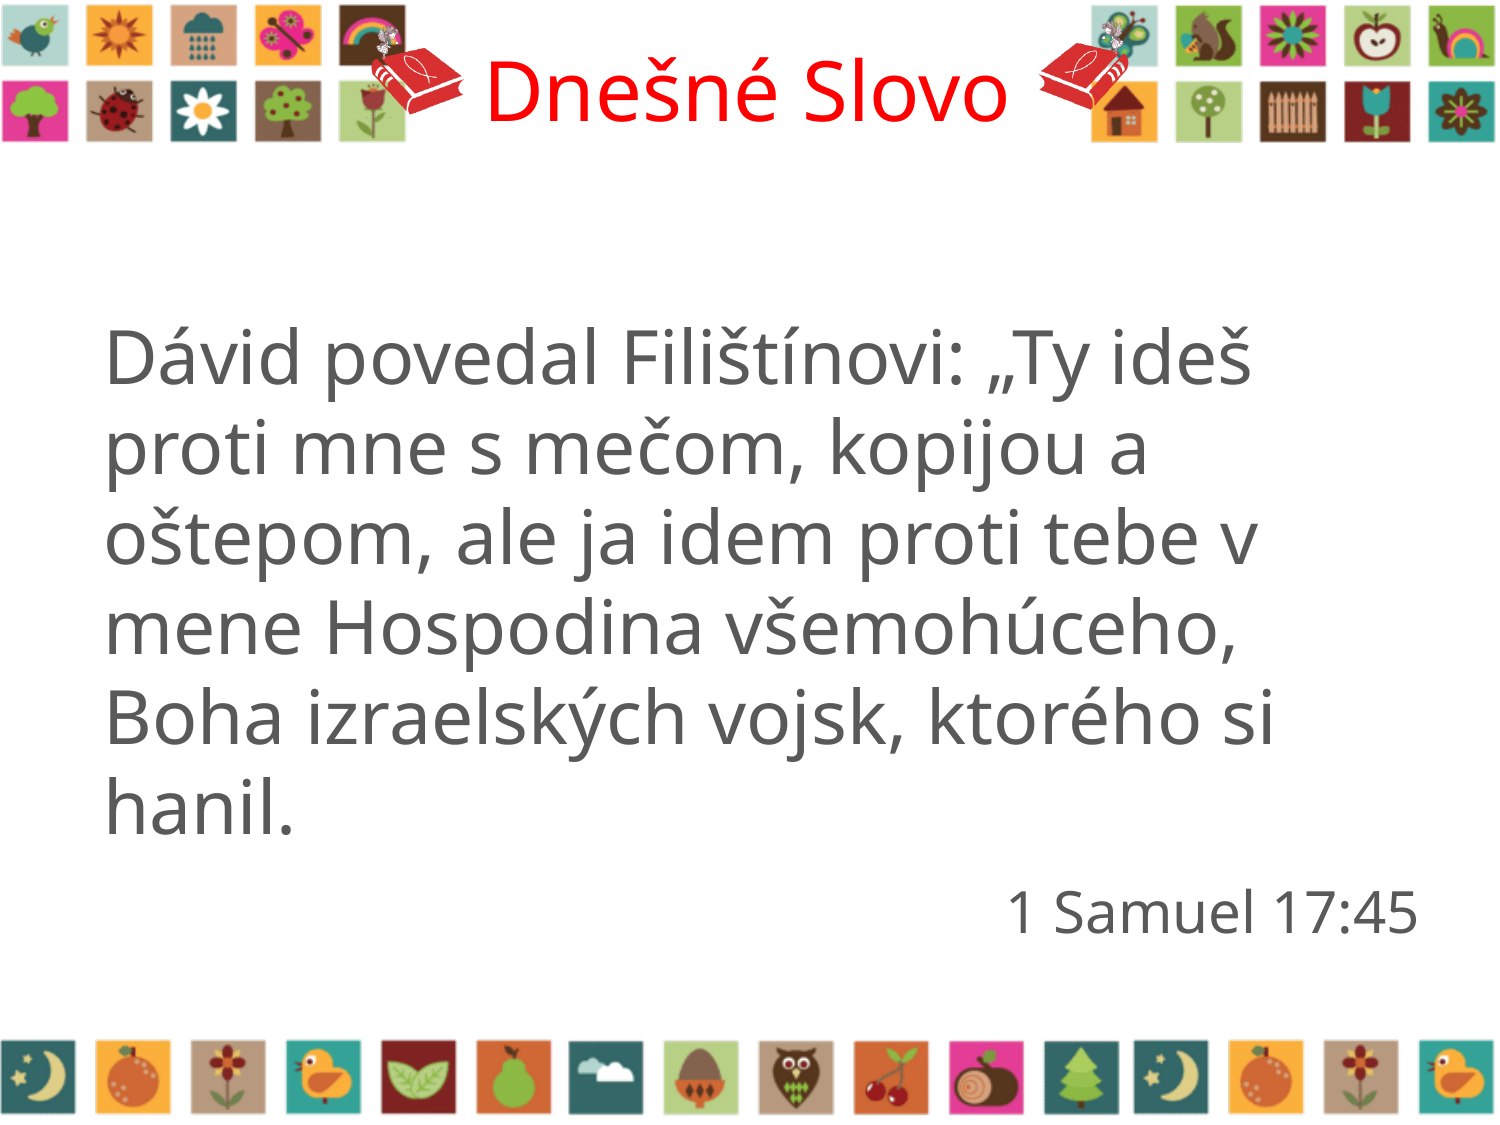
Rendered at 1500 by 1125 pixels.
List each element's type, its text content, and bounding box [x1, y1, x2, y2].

text_box 1 Samuel 17:45 [803, 868, 1435, 953]
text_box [0, 1028, 1500, 1118]
picture [1007, 3, 1500, 150]
text_box Dnešné Slovo [425, 30, 1078, 146]
text_box Dávid povedal Filištínovi: „Ty ideš proti mne s mečom, kopijou a oštepom, ale ja idem proti tebe v mene Hospodina všemohúceho, Boha izraelských vojsk, ktorého si hanil. [88, 302, 1436, 948]
picture [0, 3, 496, 150]
